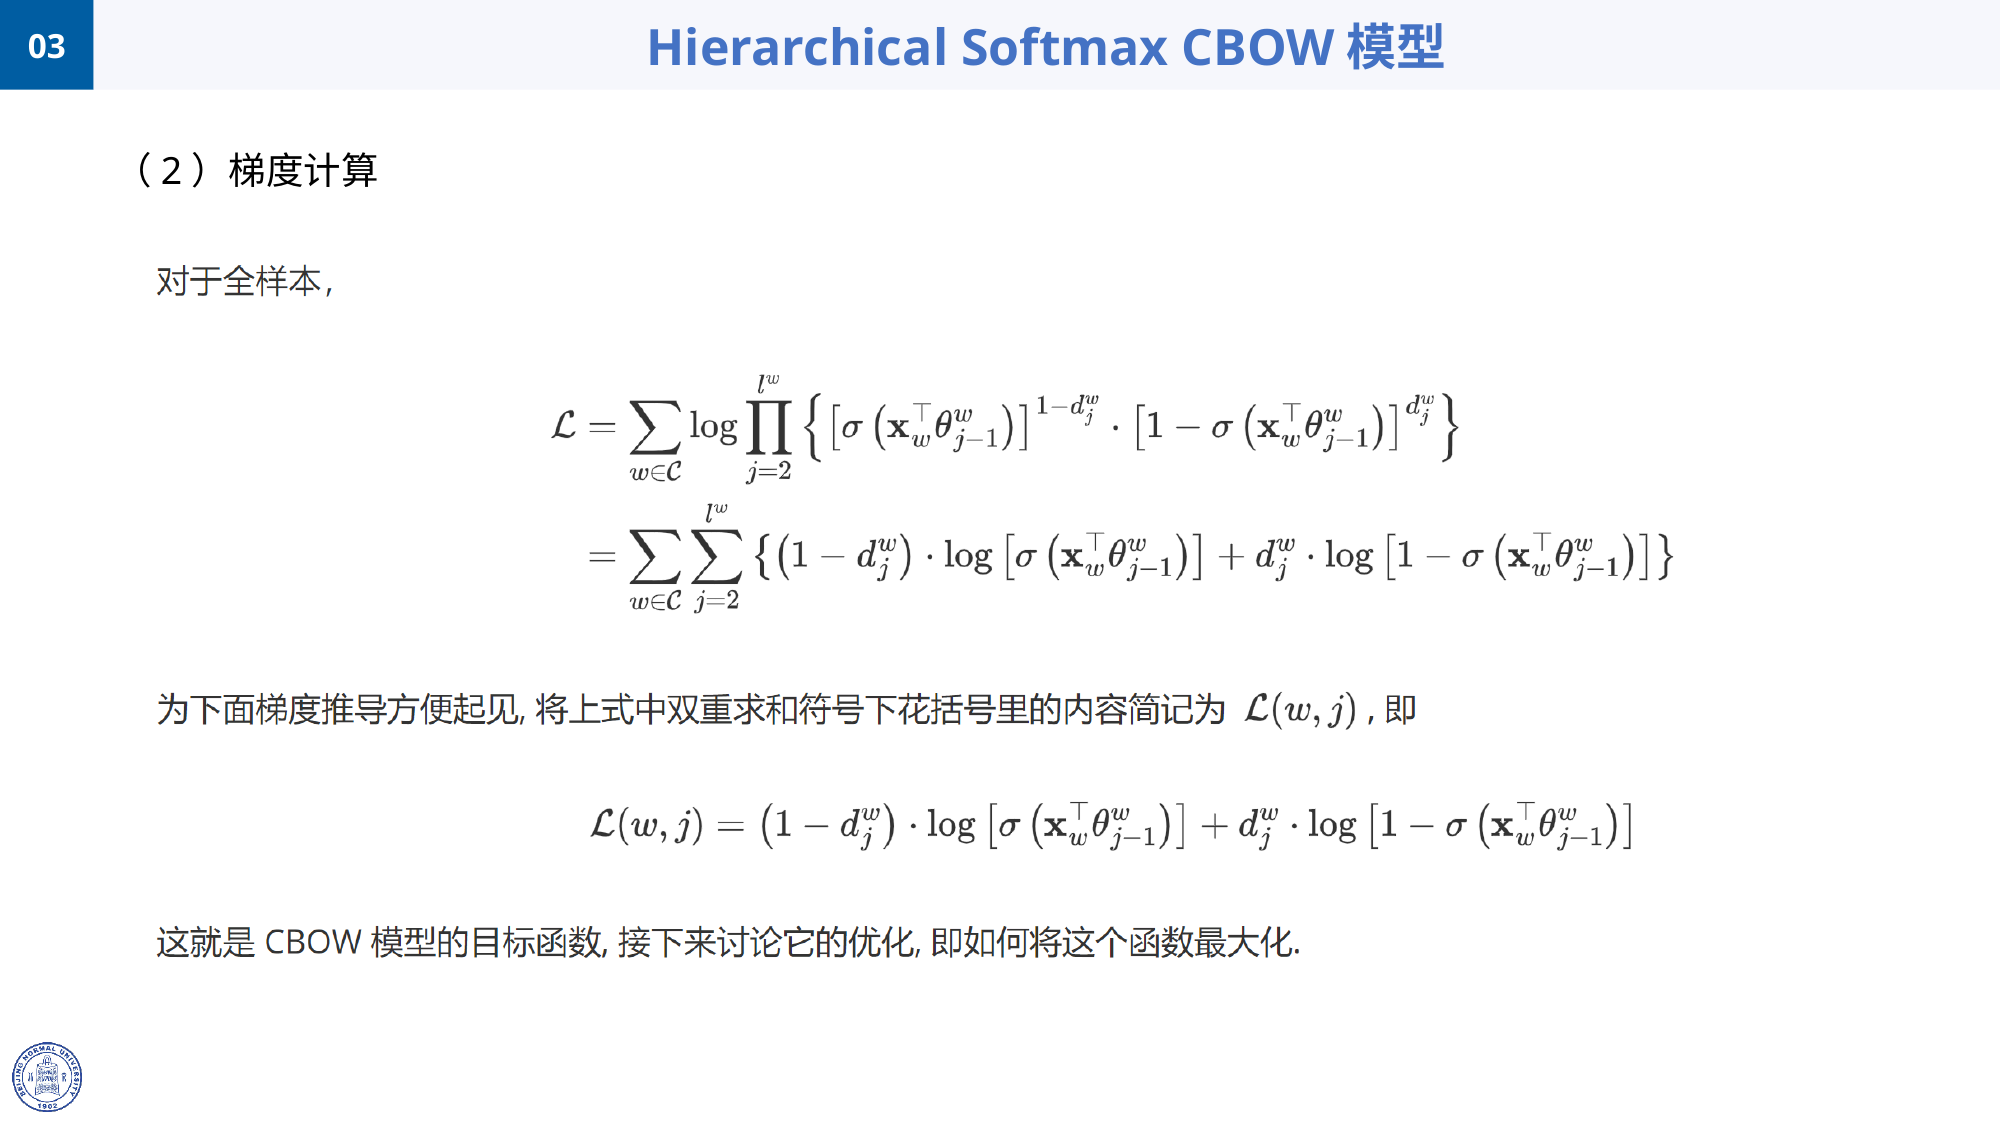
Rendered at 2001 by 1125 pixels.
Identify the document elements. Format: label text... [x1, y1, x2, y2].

picture [123, 254, 1866, 981]
text_box Hierarchical Softmax CBOW模型 [93, 0, 2000, 91]
text_box 03 [0, 0, 93, 91]
text_box （2）梯度计算 [99, 139, 394, 200]
picture [12, 1042, 82, 1112]
